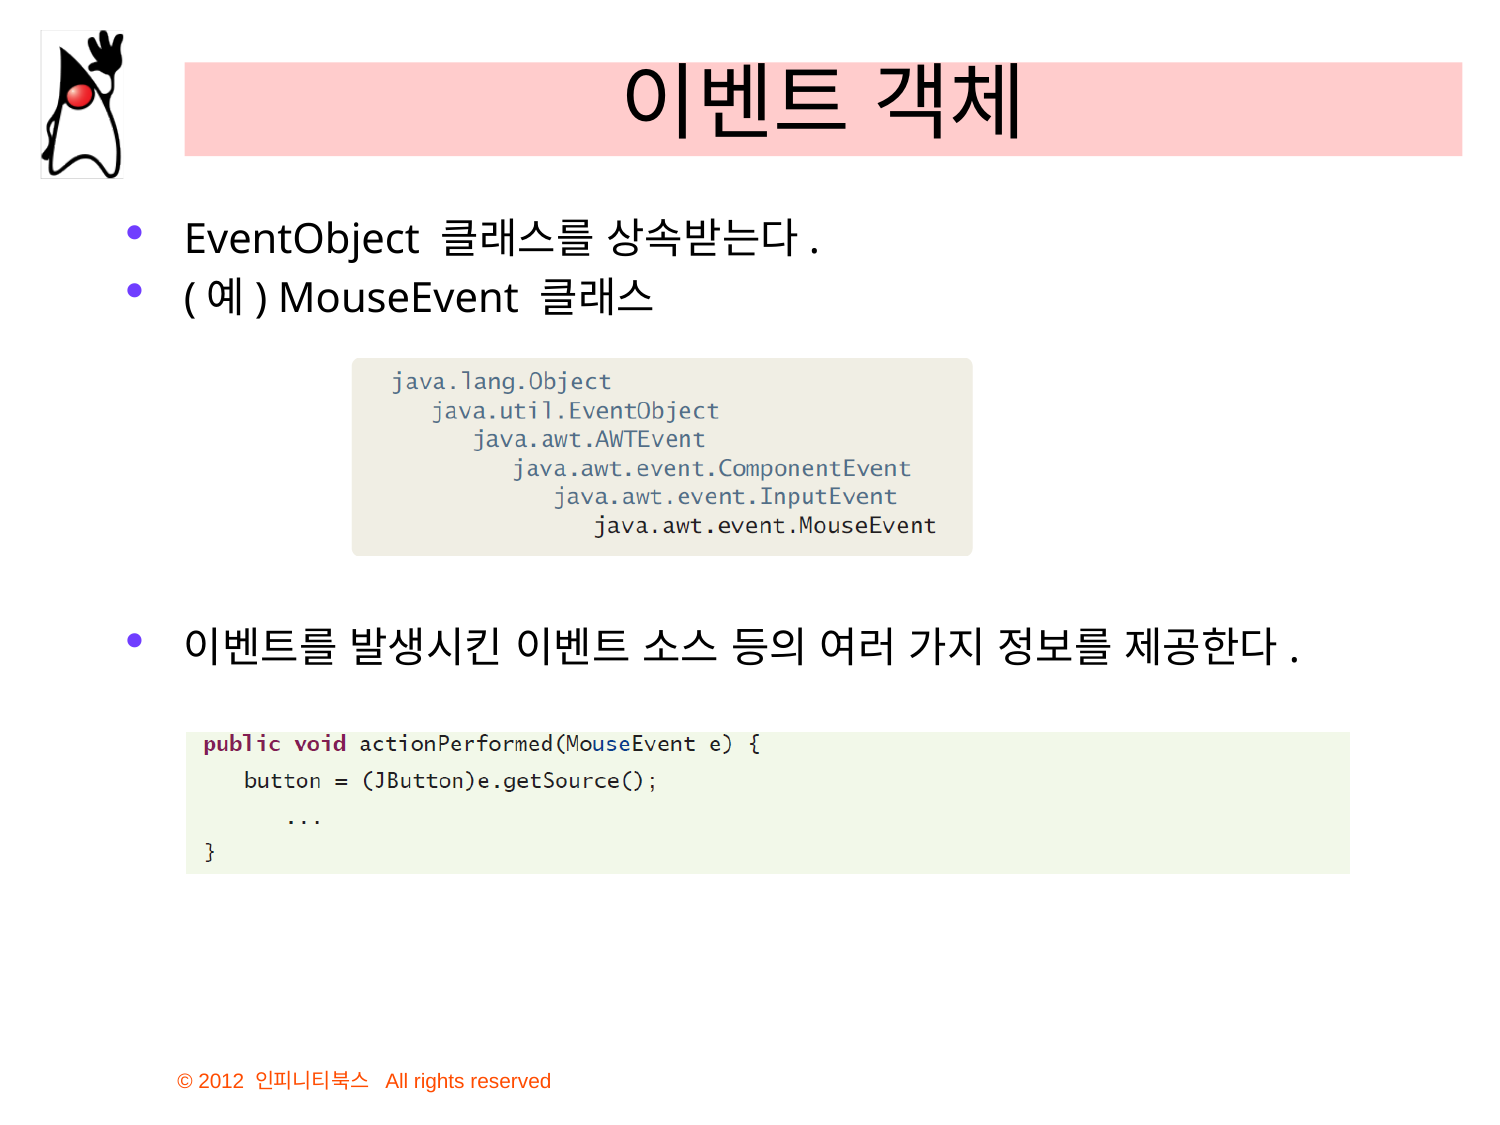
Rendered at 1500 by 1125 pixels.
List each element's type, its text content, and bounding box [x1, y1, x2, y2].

title 이벤트 객체 [184, 62, 1463, 157]
picture [39, 30, 124, 179]
picture [347, 355, 978, 560]
picture [181, 728, 1355, 877]
list EventObject 클래스를 상속받는다. (예) MouseEvent 클래스 이벤트를 발생시킨 이벤트 소스 등의 여러 가지 정보를 제공한다. [112, 204, 1460, 887]
